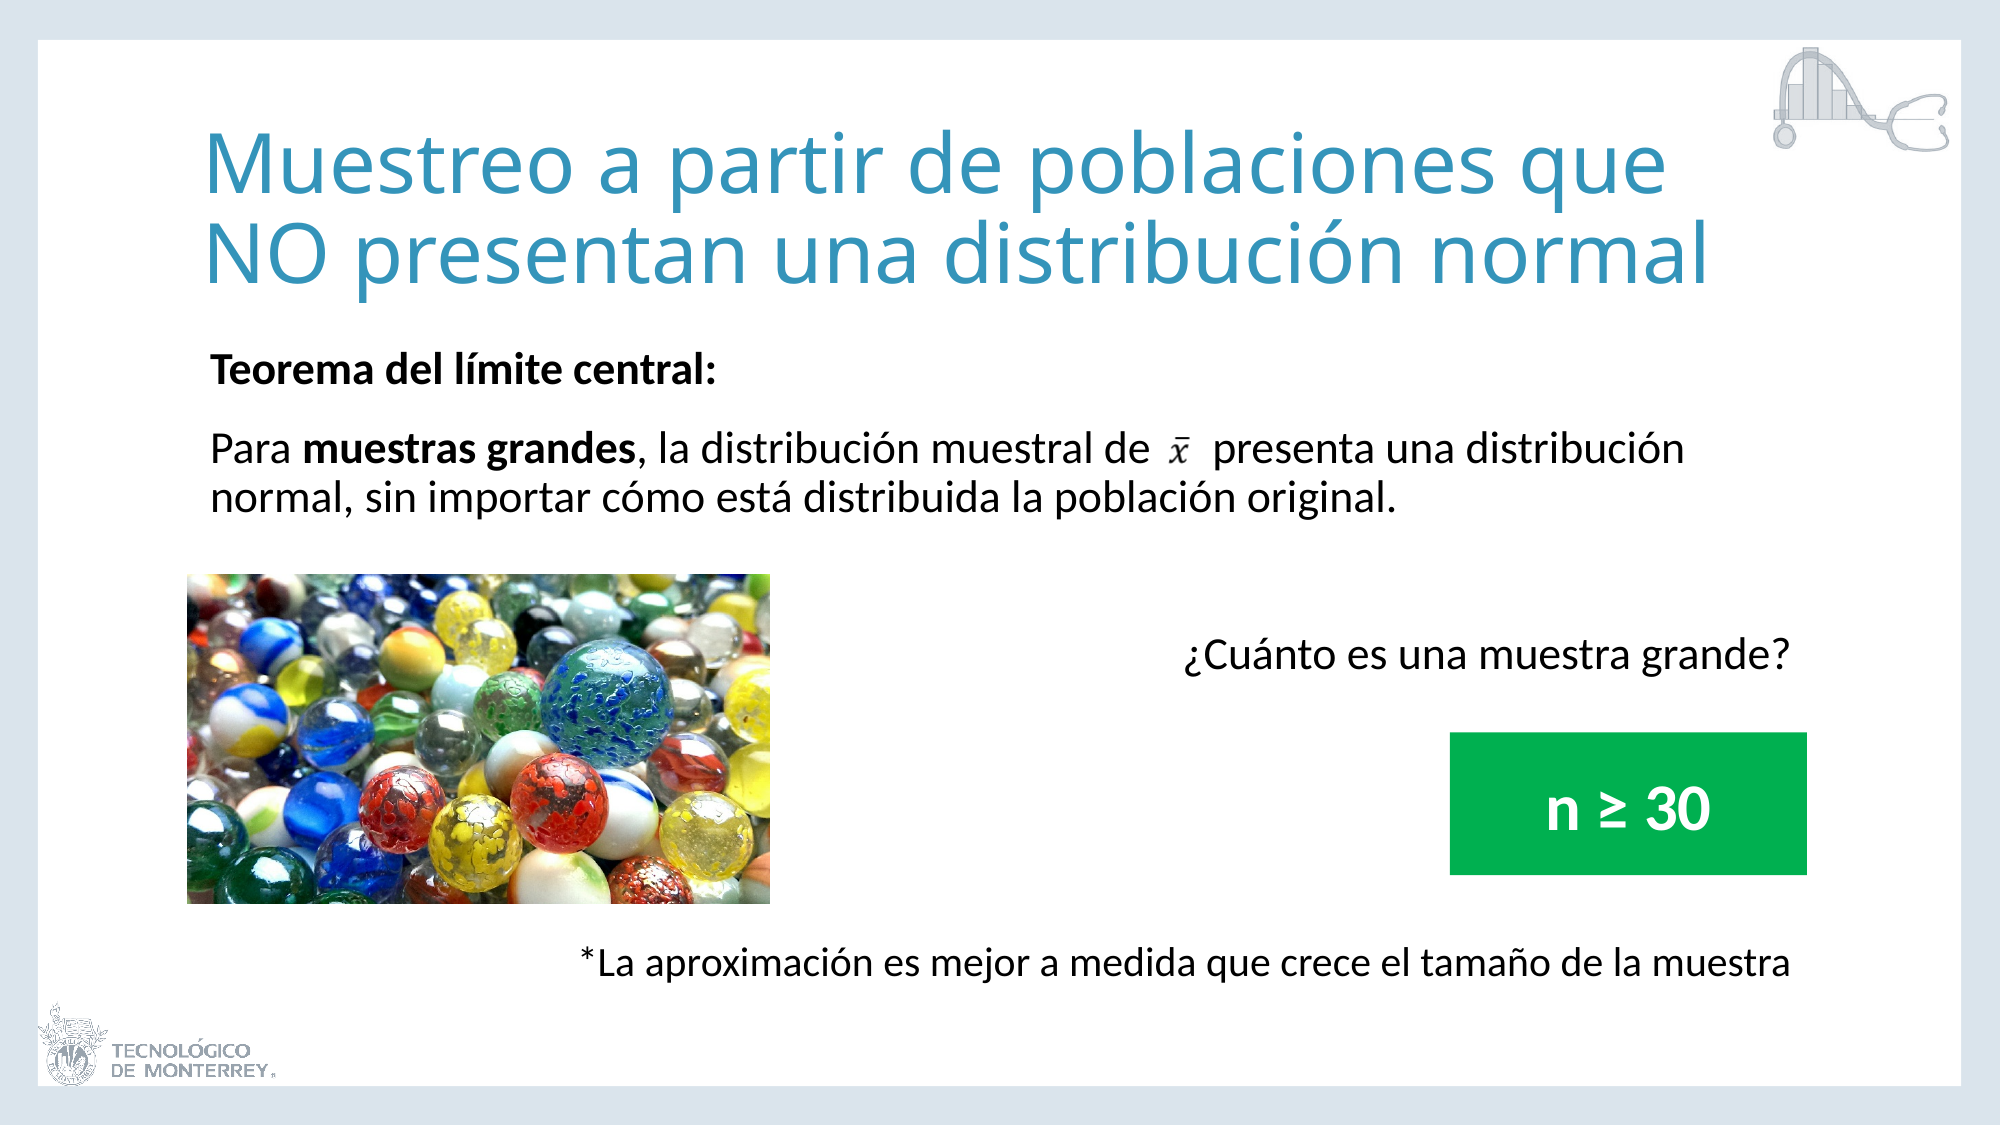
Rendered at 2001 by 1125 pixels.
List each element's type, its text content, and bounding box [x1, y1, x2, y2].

picture [1158, 432, 1200, 474]
picture [187, 574, 770, 905]
text_box n ≥ 30 [1448, 731, 1809, 877]
title Muestreo a partir de poblaciones que NO presentan una distribución normal [187, 99, 1808, 323]
list Teorema del límite central: Para muestras grandes, la distribución muestral de presenta una distribución normal, sin importar cómo está distribuida la población original. ¿Cuánto es una muestra grande? *La aproximación es mejor a medida que crece el tamaño de la muestra [187, 337, 1808, 1000]
